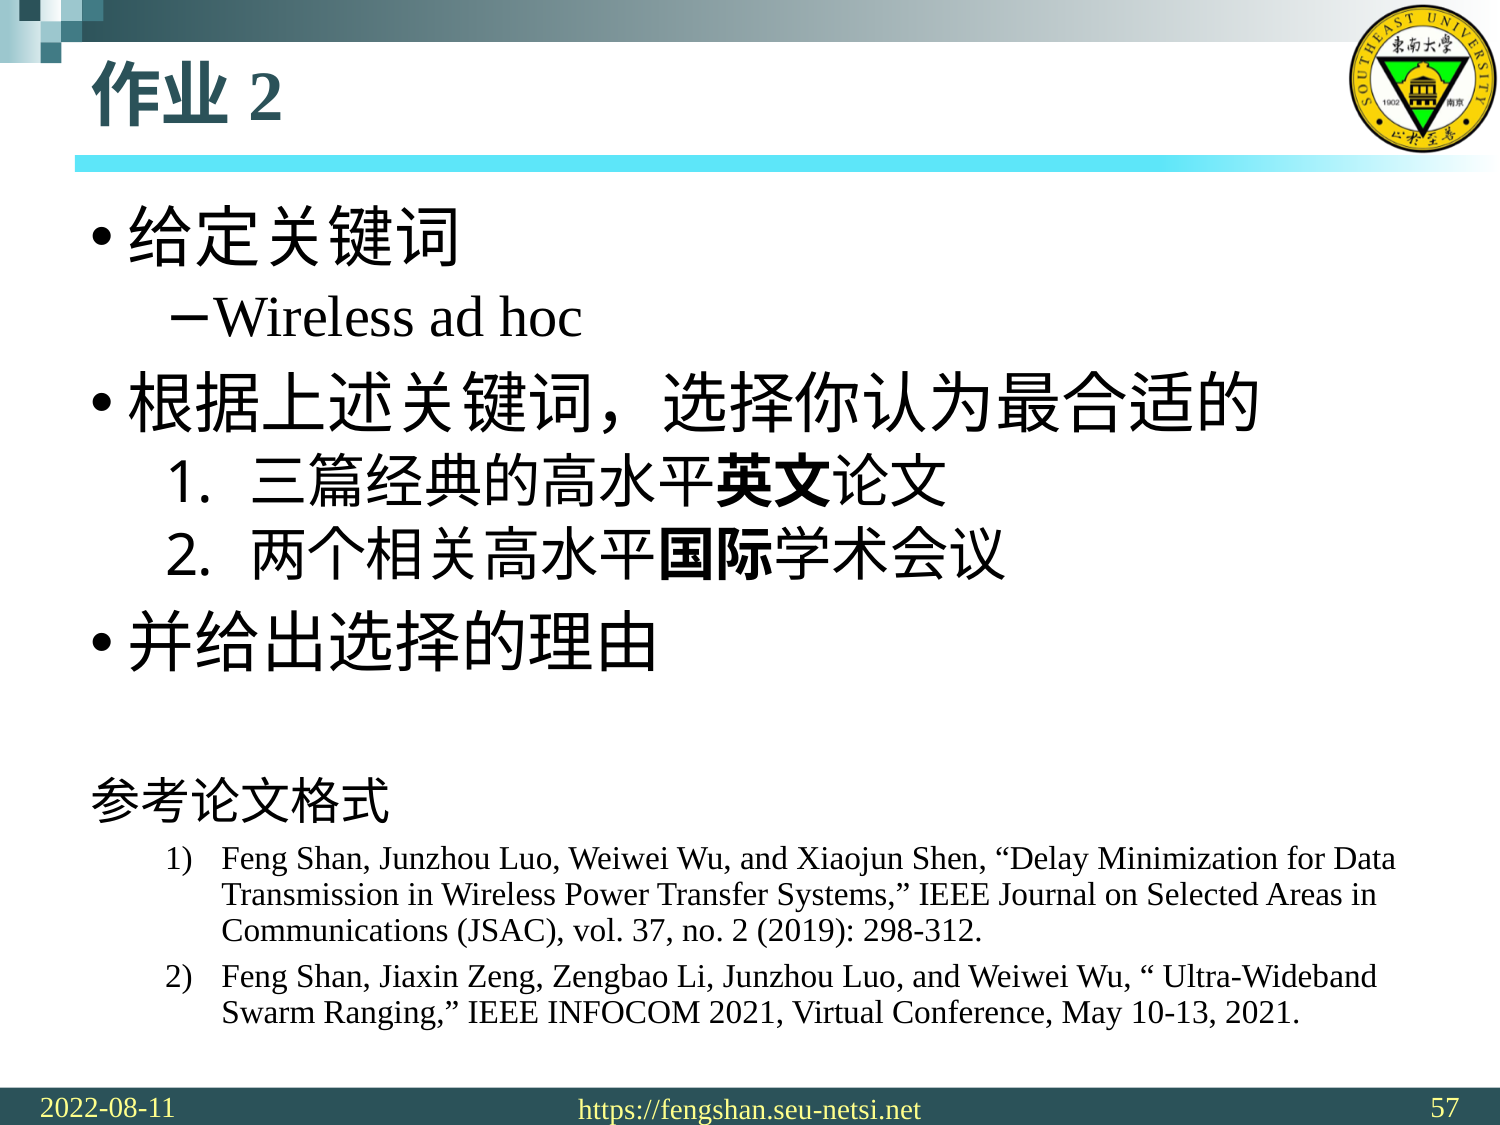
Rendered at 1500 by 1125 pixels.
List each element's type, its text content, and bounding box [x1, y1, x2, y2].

footer https://fengshan.seu-netsi.net [460, 1088, 1040, 1125]
picture [1348, 3, 1498, 154]
list 给定关键词 Wireless ad hoc 根据上述关键词，选择你认为最合适的 三篇经典的高水平英文论文 两个相关高水平国际学术会议 并给出选择的理由 参考论文格式 Feng Shan, Junzhou Luo, Weiwei Wu, and Xiaojun Shen, “Delay Minimization for Data Transmission in Wireless Power Transfer Systems,” IEEE Journal on Selected Areas in Communications (JSAC), vol. 37, no. 2 (2019): 298-312. Feng Shan, Jiaxin Zeng, Zengbao Li, Junzhou Luo, and Weiwei Wu, “ Ultra-Wideband Swarm Ranging,” IEEE INFOCOM 2021, Virtual Conference, May 10-13, 2021. [75, 196, 1450, 1075]
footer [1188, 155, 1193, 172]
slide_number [24, 1087, 375, 1125]
slide_number 55 [1155, 155, 1161, 172]
slide_number 57 [1125, 1087, 1475, 1125]
title 作业2 [75, 46, 1383, 149]
